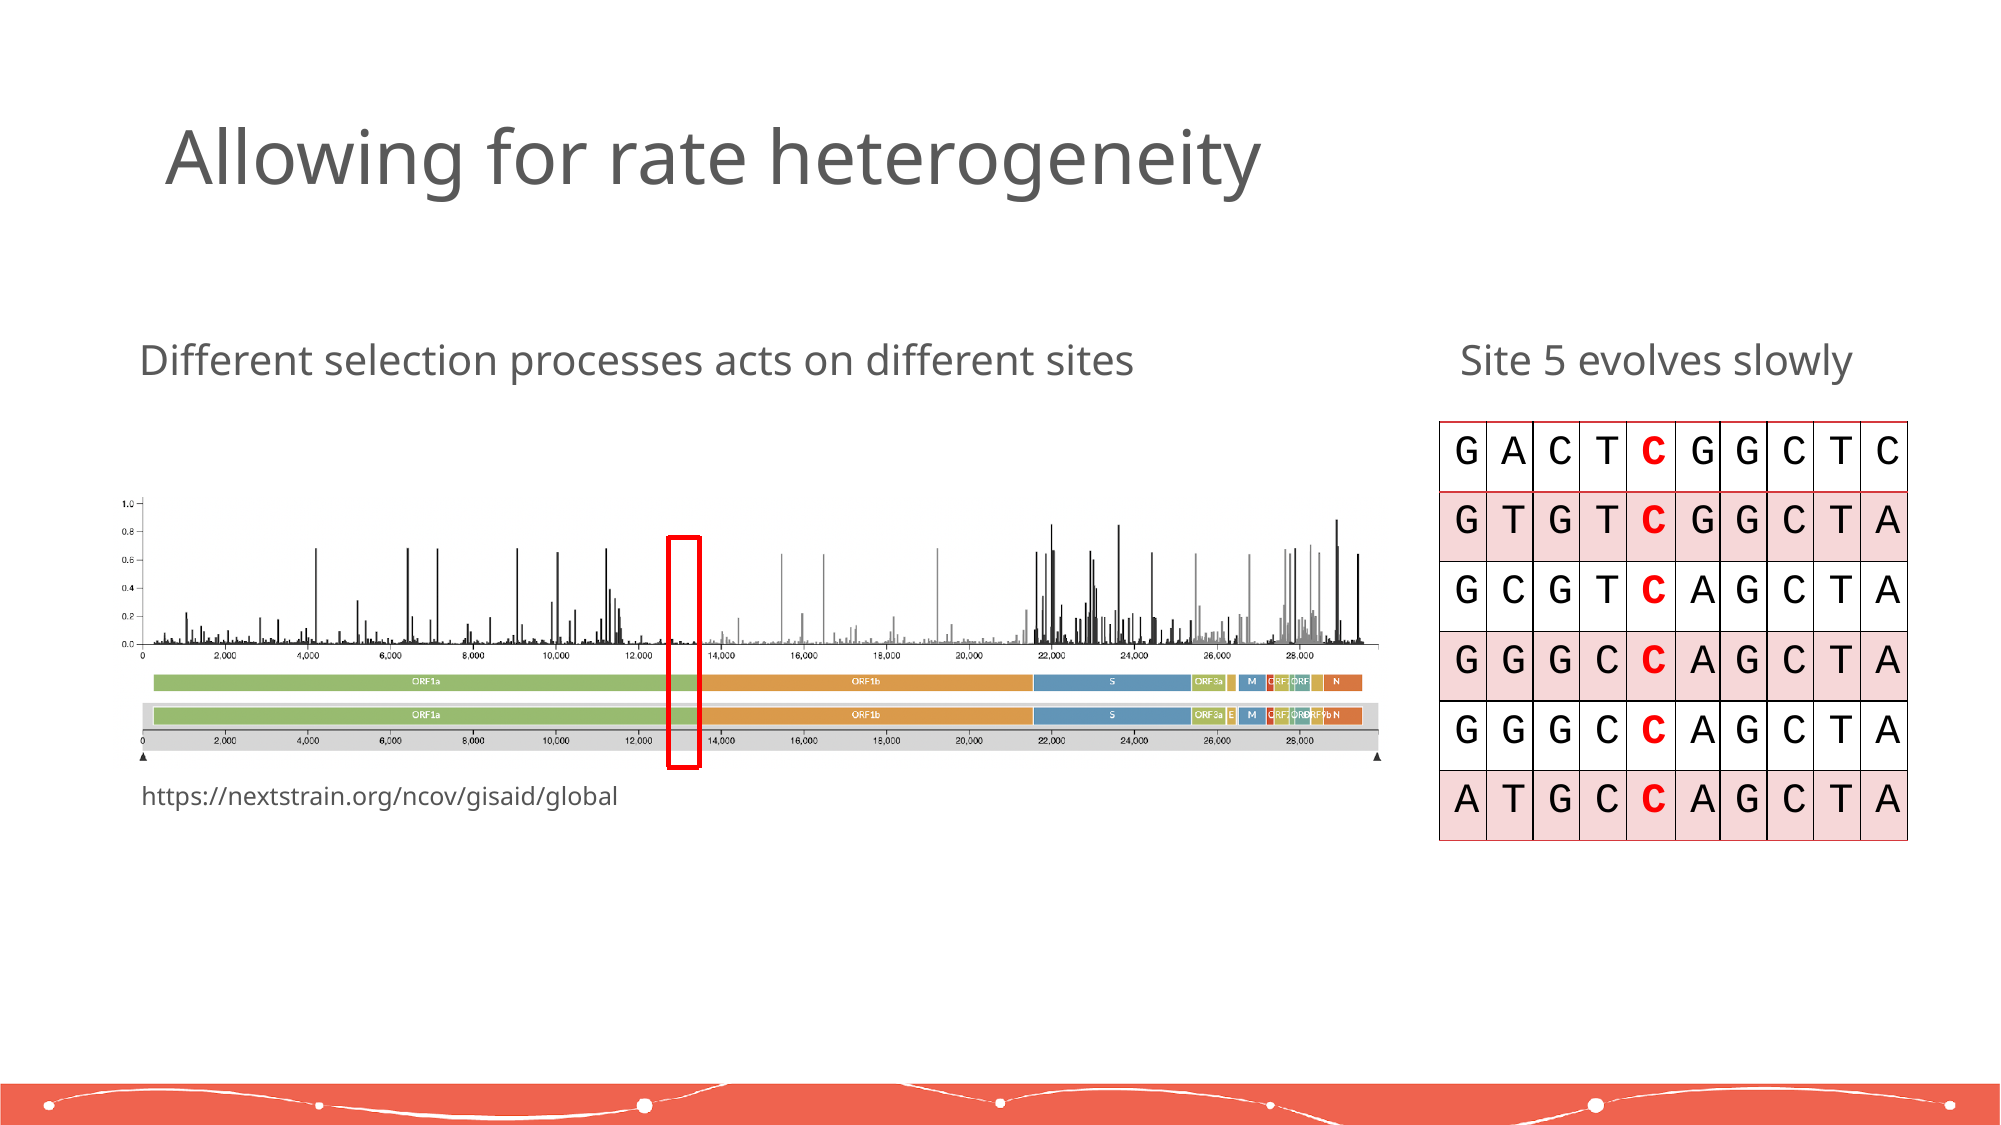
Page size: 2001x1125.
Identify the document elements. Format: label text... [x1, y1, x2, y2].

picture [112, 496, 1389, 769]
table_cell T [1487, 771, 1532, 840]
table_cell G [1487, 632, 1532, 700]
table_cell C [1768, 493, 1813, 561]
table_cell C [1768, 771, 1813, 840]
title Allowing for rate heterogeneity [150, 64, 1862, 208]
table_cell C [1487, 562, 1532, 631]
table_cell G [1721, 632, 1766, 700]
table_cell C [1627, 771, 1675, 840]
table_cell G [1534, 632, 1579, 700]
table_cell G [1721, 702, 1766, 770]
table_cell T [1814, 493, 1860, 561]
table_cell A [1861, 562, 1907, 631]
table_cell G [1721, 771, 1766, 840]
table_cell A [1861, 632, 1907, 700]
table_cell C [1768, 562, 1813, 631]
table_cell G [1440, 632, 1486, 700]
table_cell T [1814, 632, 1860, 700]
table_cell A [1676, 702, 1719, 770]
table_cell G [1534, 493, 1579, 561]
table_header C [1861, 423, 1907, 491]
table_cell T [1580, 562, 1626, 631]
table_header A [1487, 423, 1532, 491]
table_cell C [1580, 771, 1626, 840]
table_cell G [1534, 771, 1579, 840]
text_box Site 5 evolves slowly [1445, 326, 1902, 392]
text_box Different selection processes acts on different sites [124, 326, 1248, 392]
table_cell A [1861, 702, 1907, 770]
table_cell A [1676, 771, 1719, 840]
table_cell G [1534, 702, 1579, 770]
table_cell A [1861, 771, 1907, 840]
text_box https://nextstrain.org/ncov/gisaid/global [126, 777, 686, 819]
table_header T [1580, 423, 1626, 491]
table_cell A [1440, 771, 1486, 840]
table_header G [1440, 423, 1486, 491]
table_cell G [1487, 702, 1532, 770]
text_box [667, 535, 701, 769]
table_cell C [1627, 493, 1675, 561]
table_cell C [1768, 632, 1813, 700]
table_header C [1534, 423, 1579, 491]
table_cell G [1721, 562, 1766, 631]
table_cell G [1440, 493, 1486, 561]
table_header C [1768, 423, 1813, 491]
table_cell C [1768, 702, 1813, 770]
picture [0, 1083, 2000, 1125]
table_header G [1721, 423, 1766, 491]
table_cell C [1580, 702, 1626, 770]
table_header T [1814, 423, 1860, 491]
table_cell G [1534, 562, 1579, 631]
table_cell T [1580, 493, 1626, 561]
table_cell T [1814, 562, 1860, 631]
table_cell A [1861, 493, 1907, 561]
table_cell G [1721, 493, 1766, 561]
table_cell C [1627, 632, 1675, 700]
table_cell T [1814, 771, 1860, 840]
table_cell T [1487, 493, 1532, 561]
table_cell C [1627, 702, 1675, 770]
table_cell G [1676, 493, 1719, 561]
table_cell A [1676, 632, 1719, 700]
table_header C [1627, 423, 1675, 491]
table_cell G [1440, 562, 1486, 631]
table_cell C [1627, 562, 1675, 631]
table_cell C [1580, 632, 1626, 700]
table_cell A [1676, 562, 1719, 631]
table_header G [1676, 423, 1719, 491]
table_cell T [1814, 702, 1860, 770]
table_cell G [1440, 702, 1486, 770]
